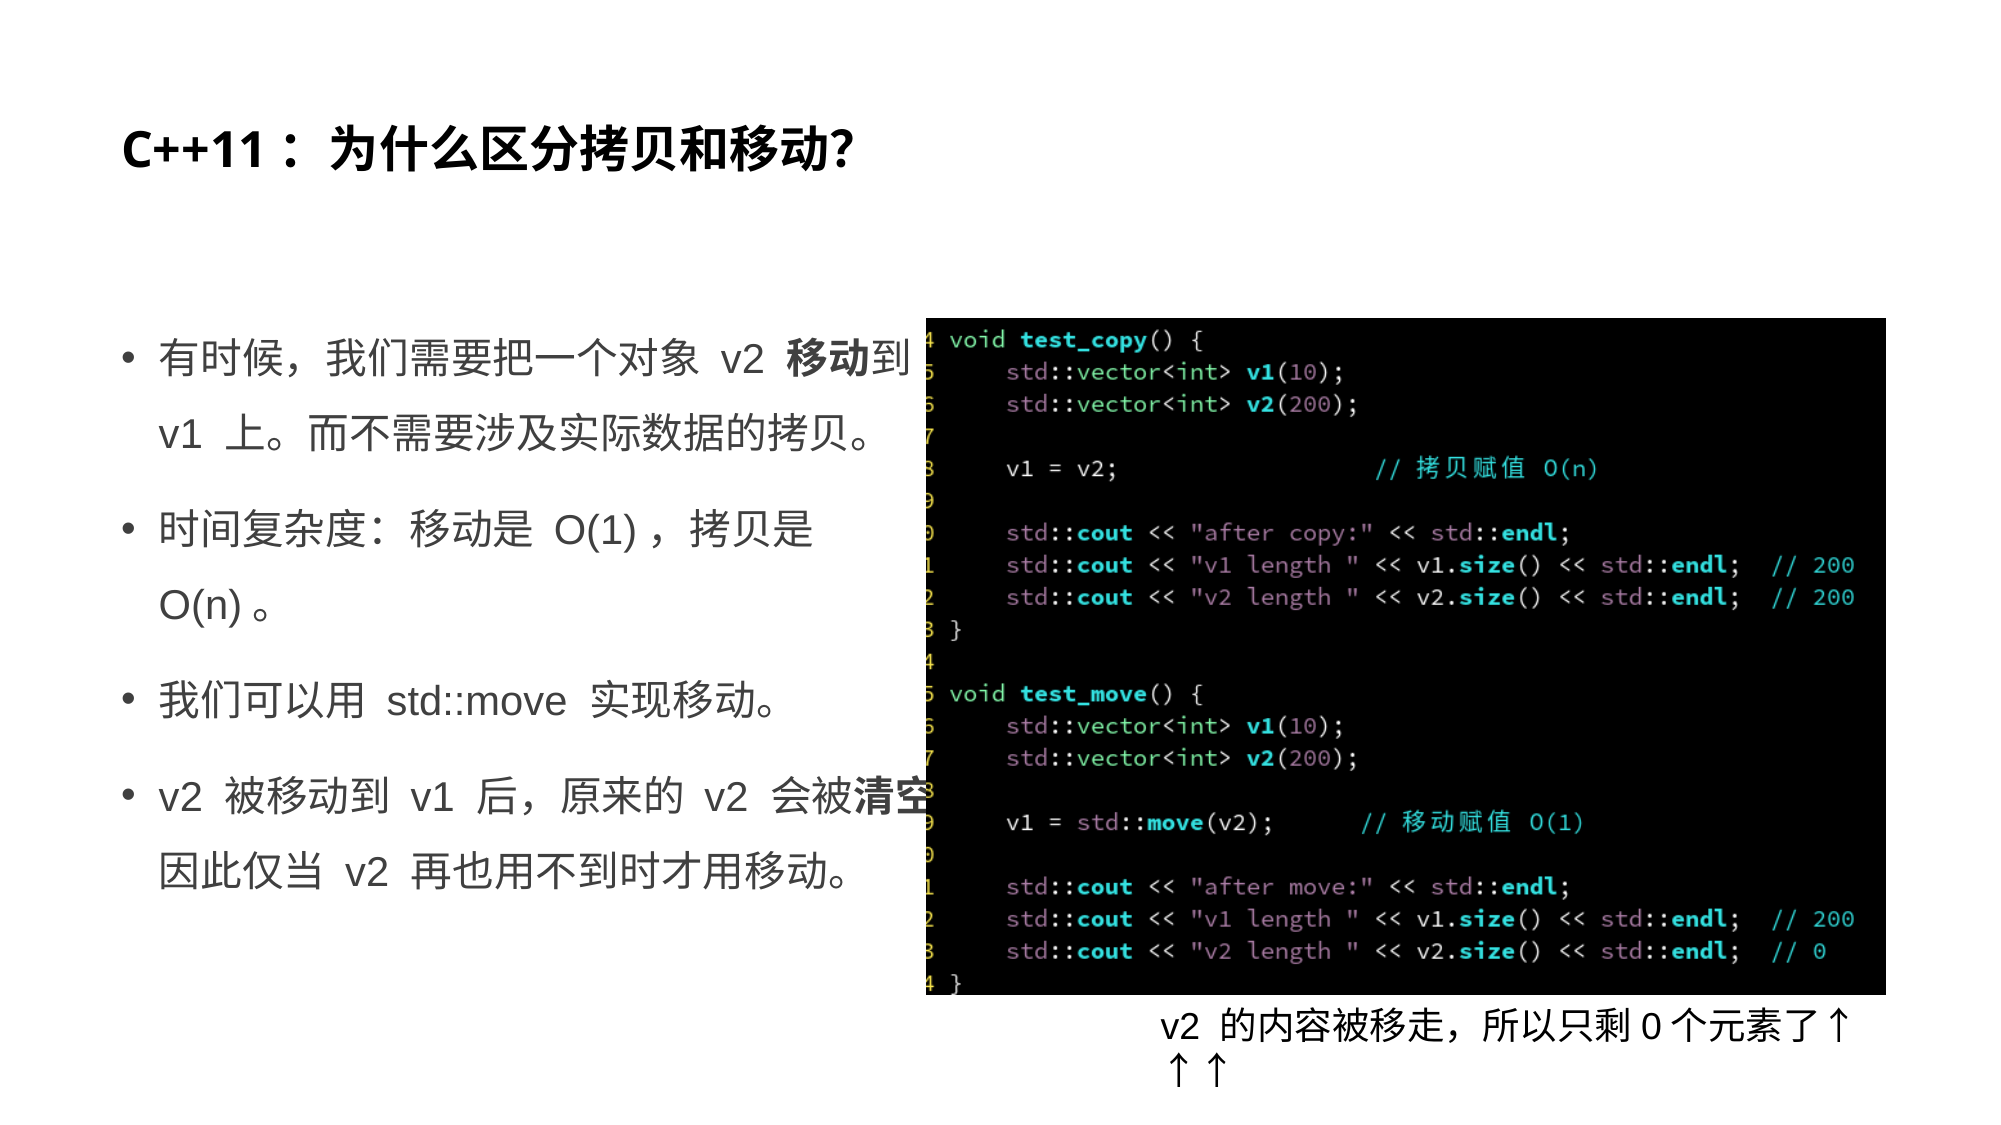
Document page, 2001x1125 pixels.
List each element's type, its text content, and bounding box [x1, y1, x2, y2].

list 有时候，我们需要把一个对象 v2 移动到 v1 上。而不需要涉及实际数据的拷贝。 时间复杂度：移动是 O(1)，拷贝是 O(n)。 我们可以用 std::move 实现移动。 v2 被移动到 v1 后，原来的 v2 会被清空，因此仅当 v2 再也用不到时才用移动。 [106, 299, 957, 1014]
text_box v2 的内容被移走，所以只剩0个元素了↑↑↑ [1145, 995, 1886, 1100]
title C++11：为什么区分拷贝和移动？ [106, 42, 1832, 260]
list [926, 318, 1886, 995]
